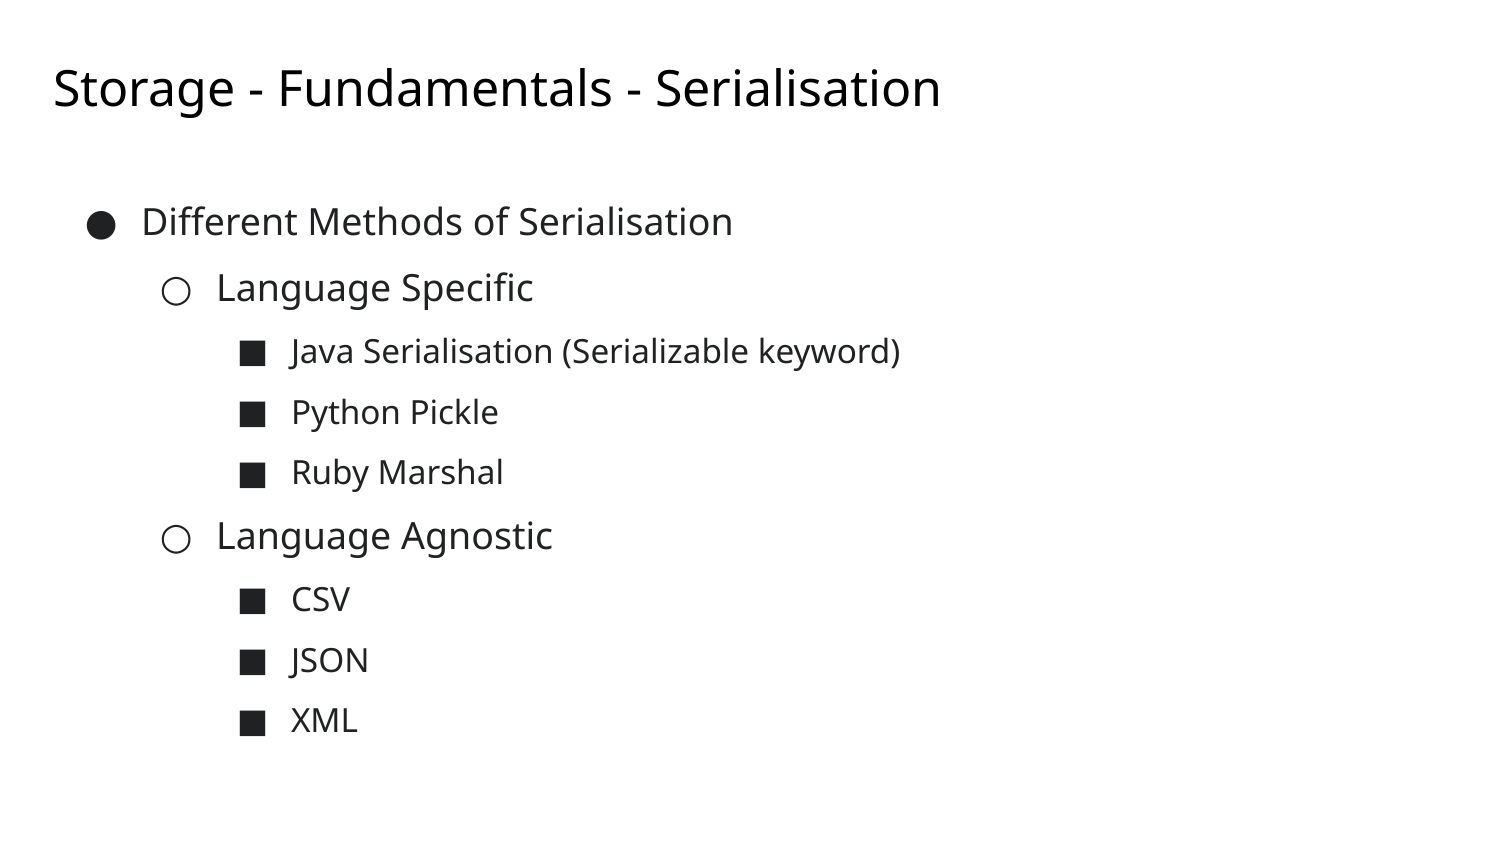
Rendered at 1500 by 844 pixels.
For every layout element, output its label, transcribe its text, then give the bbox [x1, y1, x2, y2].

text_box Different Methods of Serialisation Language Specific Java Serialisation (Serializable keyword) Python Pickle Ruby Marshal Language Agnostic CSV JSON XML [51, 160, 1449, 813]
title Storage - Fundamentals - Serialisation [38, 36, 1436, 132]
